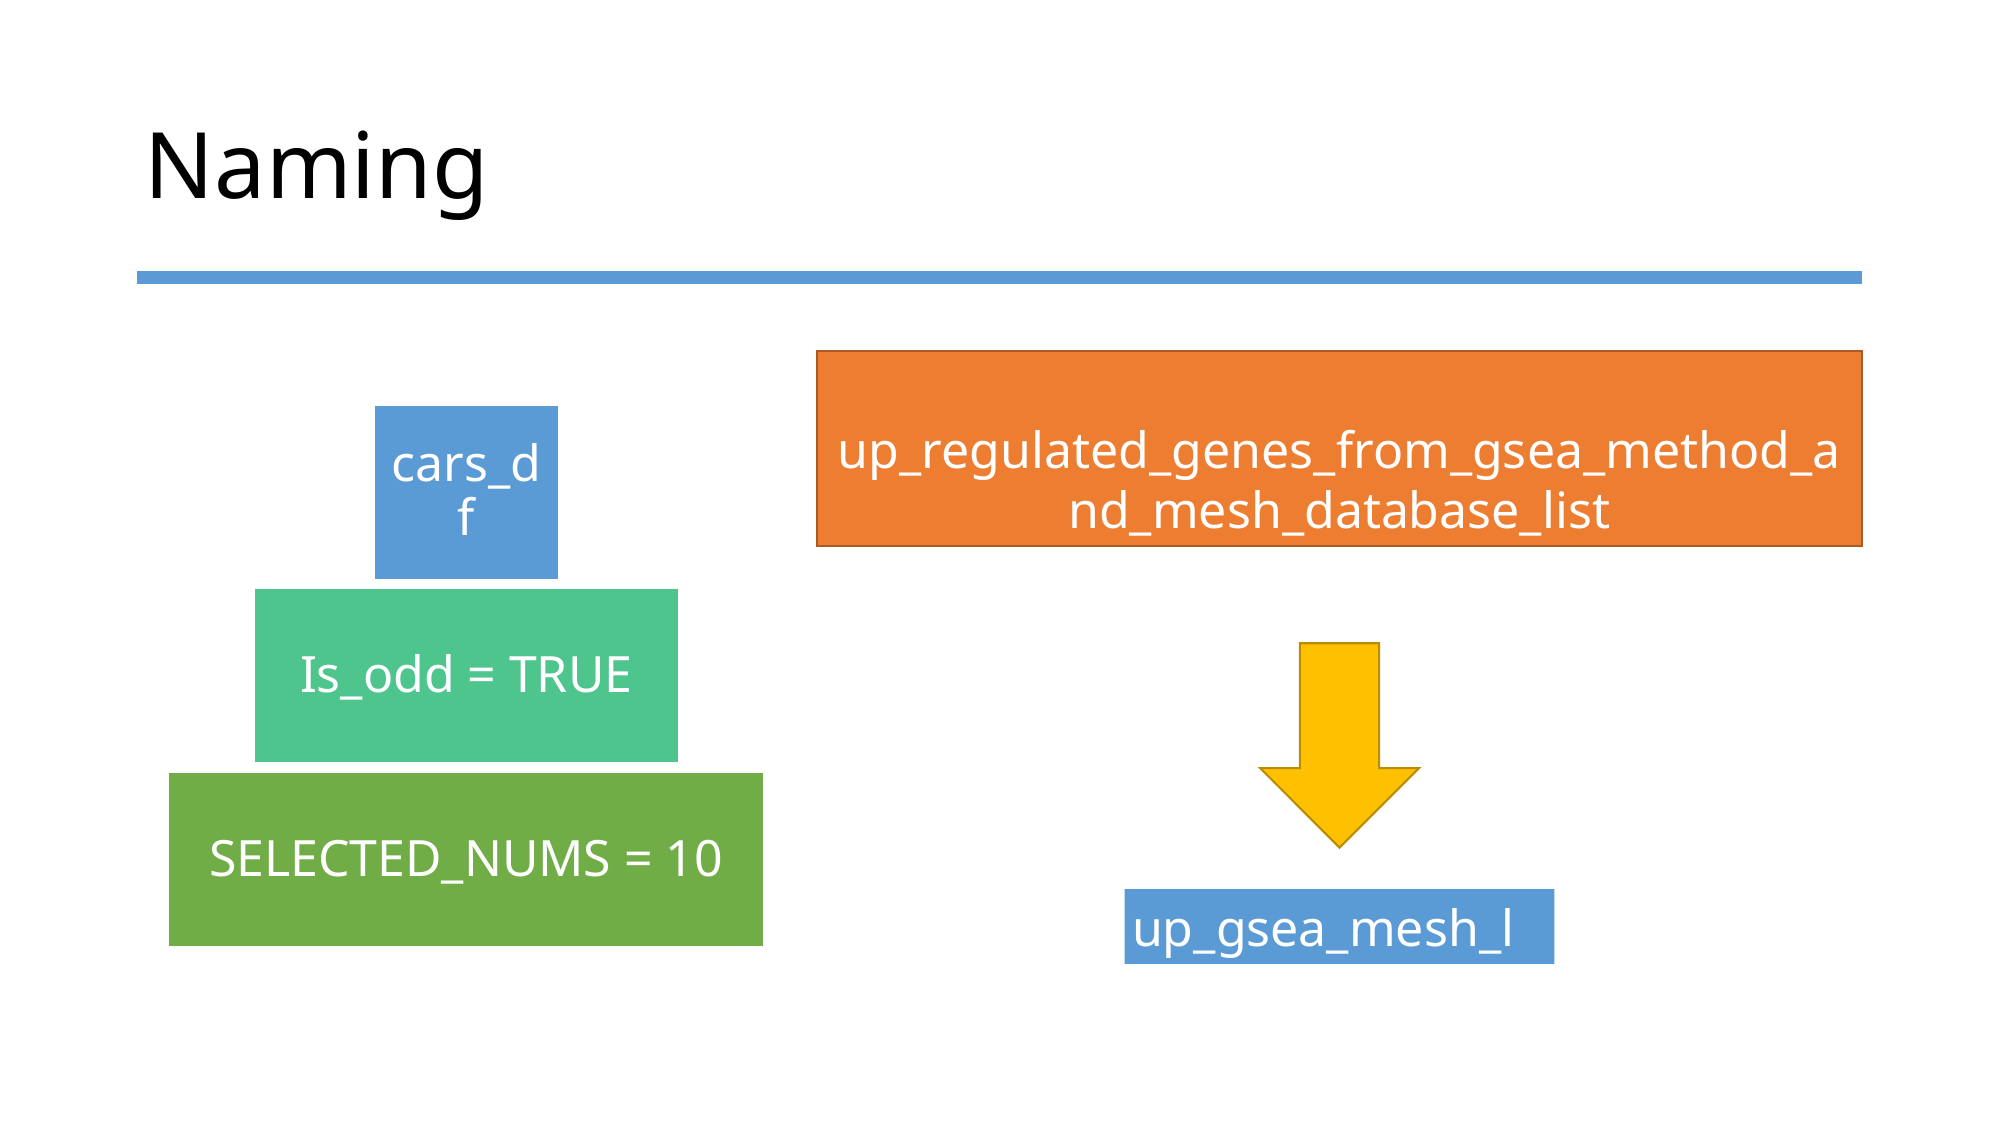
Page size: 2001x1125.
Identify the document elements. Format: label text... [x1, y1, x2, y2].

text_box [168, 404, 765, 948]
title Naming [136, 59, 1863, 278]
text_box up_gsea_mesh_l [1124, 889, 1555, 964]
text_box [1260, 643, 1419, 848]
text_box up_regulated_genes_from_gsea_method_and_mesh_database_list [816, 351, 1863, 546]
